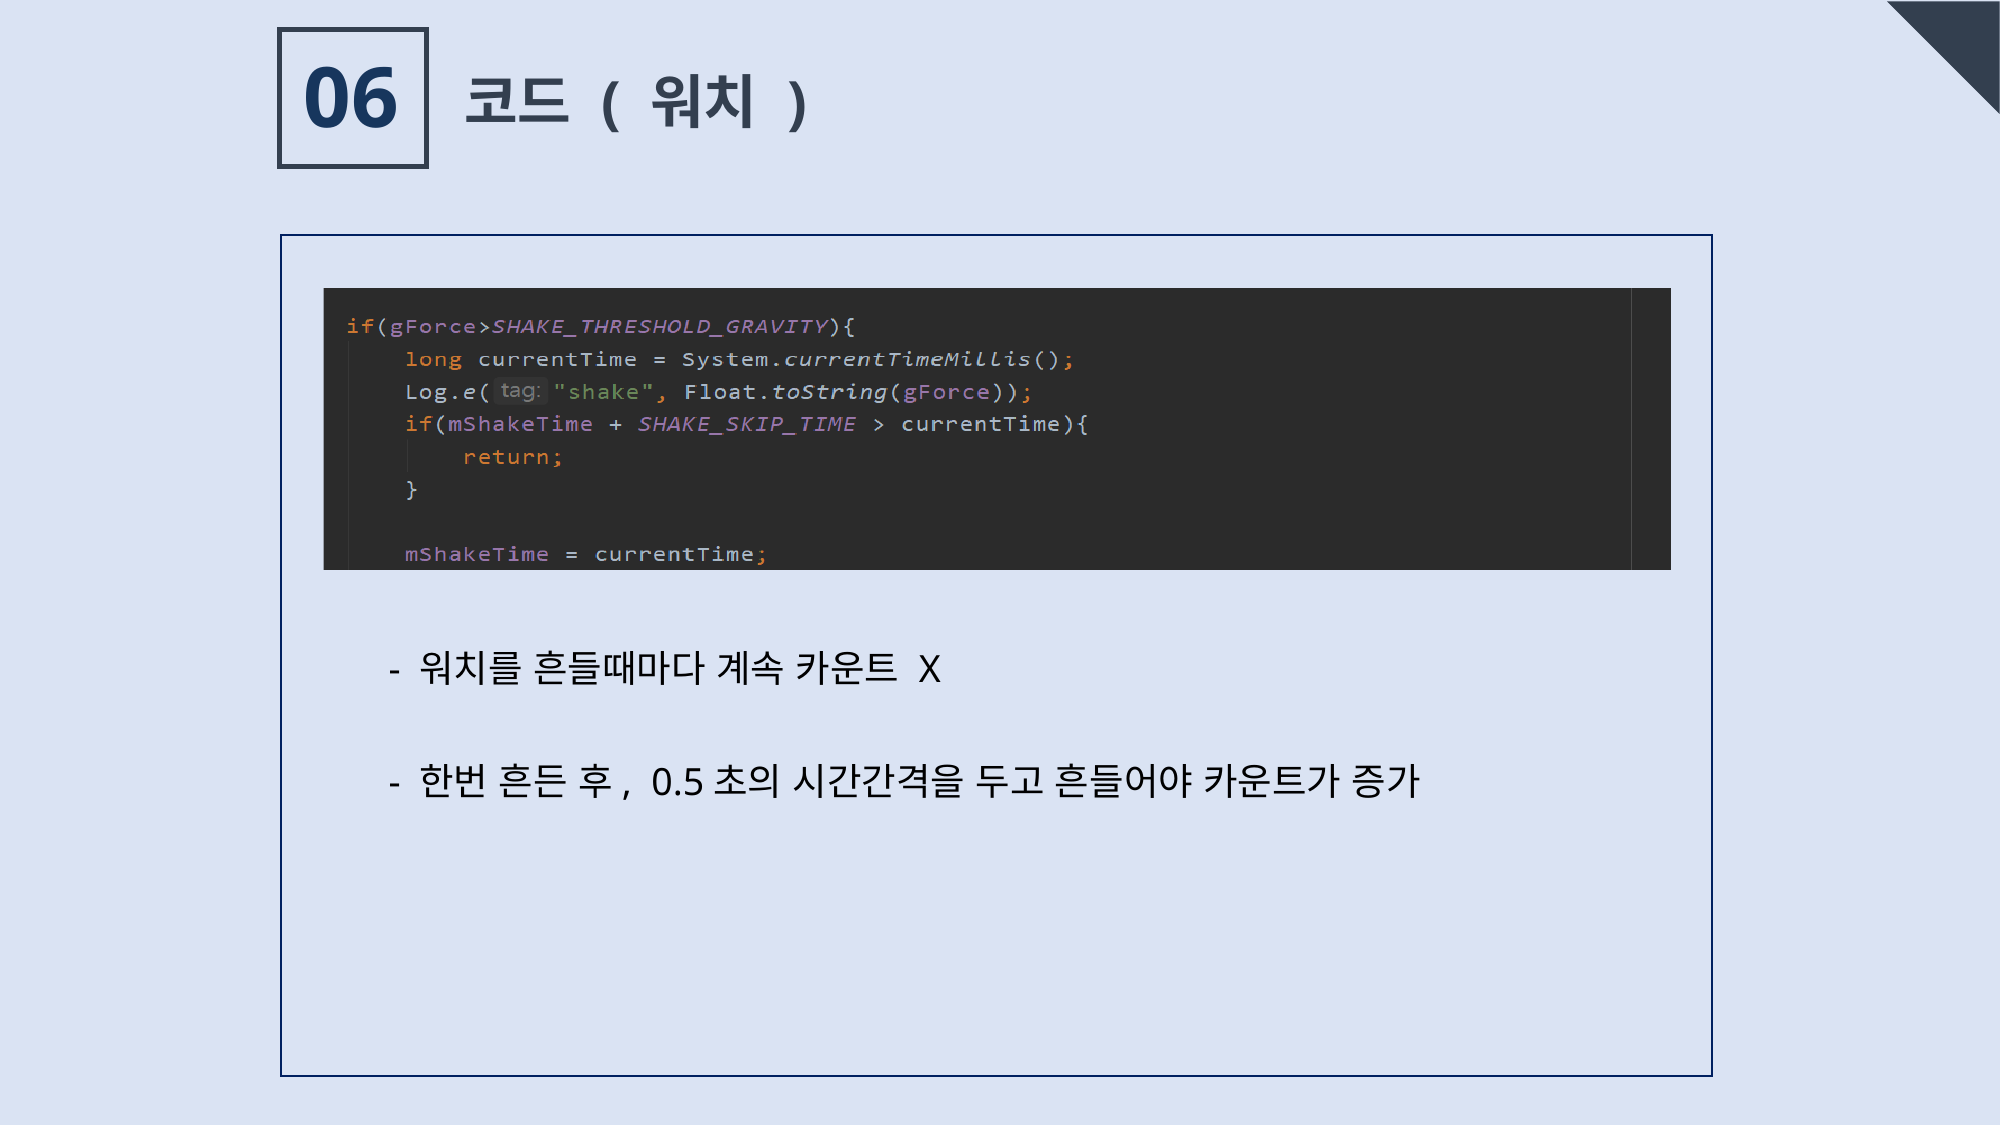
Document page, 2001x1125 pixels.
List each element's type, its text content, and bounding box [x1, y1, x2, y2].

text_box 06 [428, 36, 438, 152]
text_box [1884, 0, 2000, 116]
text_box 코드 ( 워치 ) [449, 57, 871, 143]
text_box [280, 234, 1713, 1077]
picture [323, 288, 1671, 570]
text_box - 워치를 흔들때마다 계속 카운트 X - 한번 흔든 후, 0.5초의 시간간격을 두고 흔들어야 카운트가 증가 [373, 637, 1639, 810]
text_box [279, 28, 428, 168]
